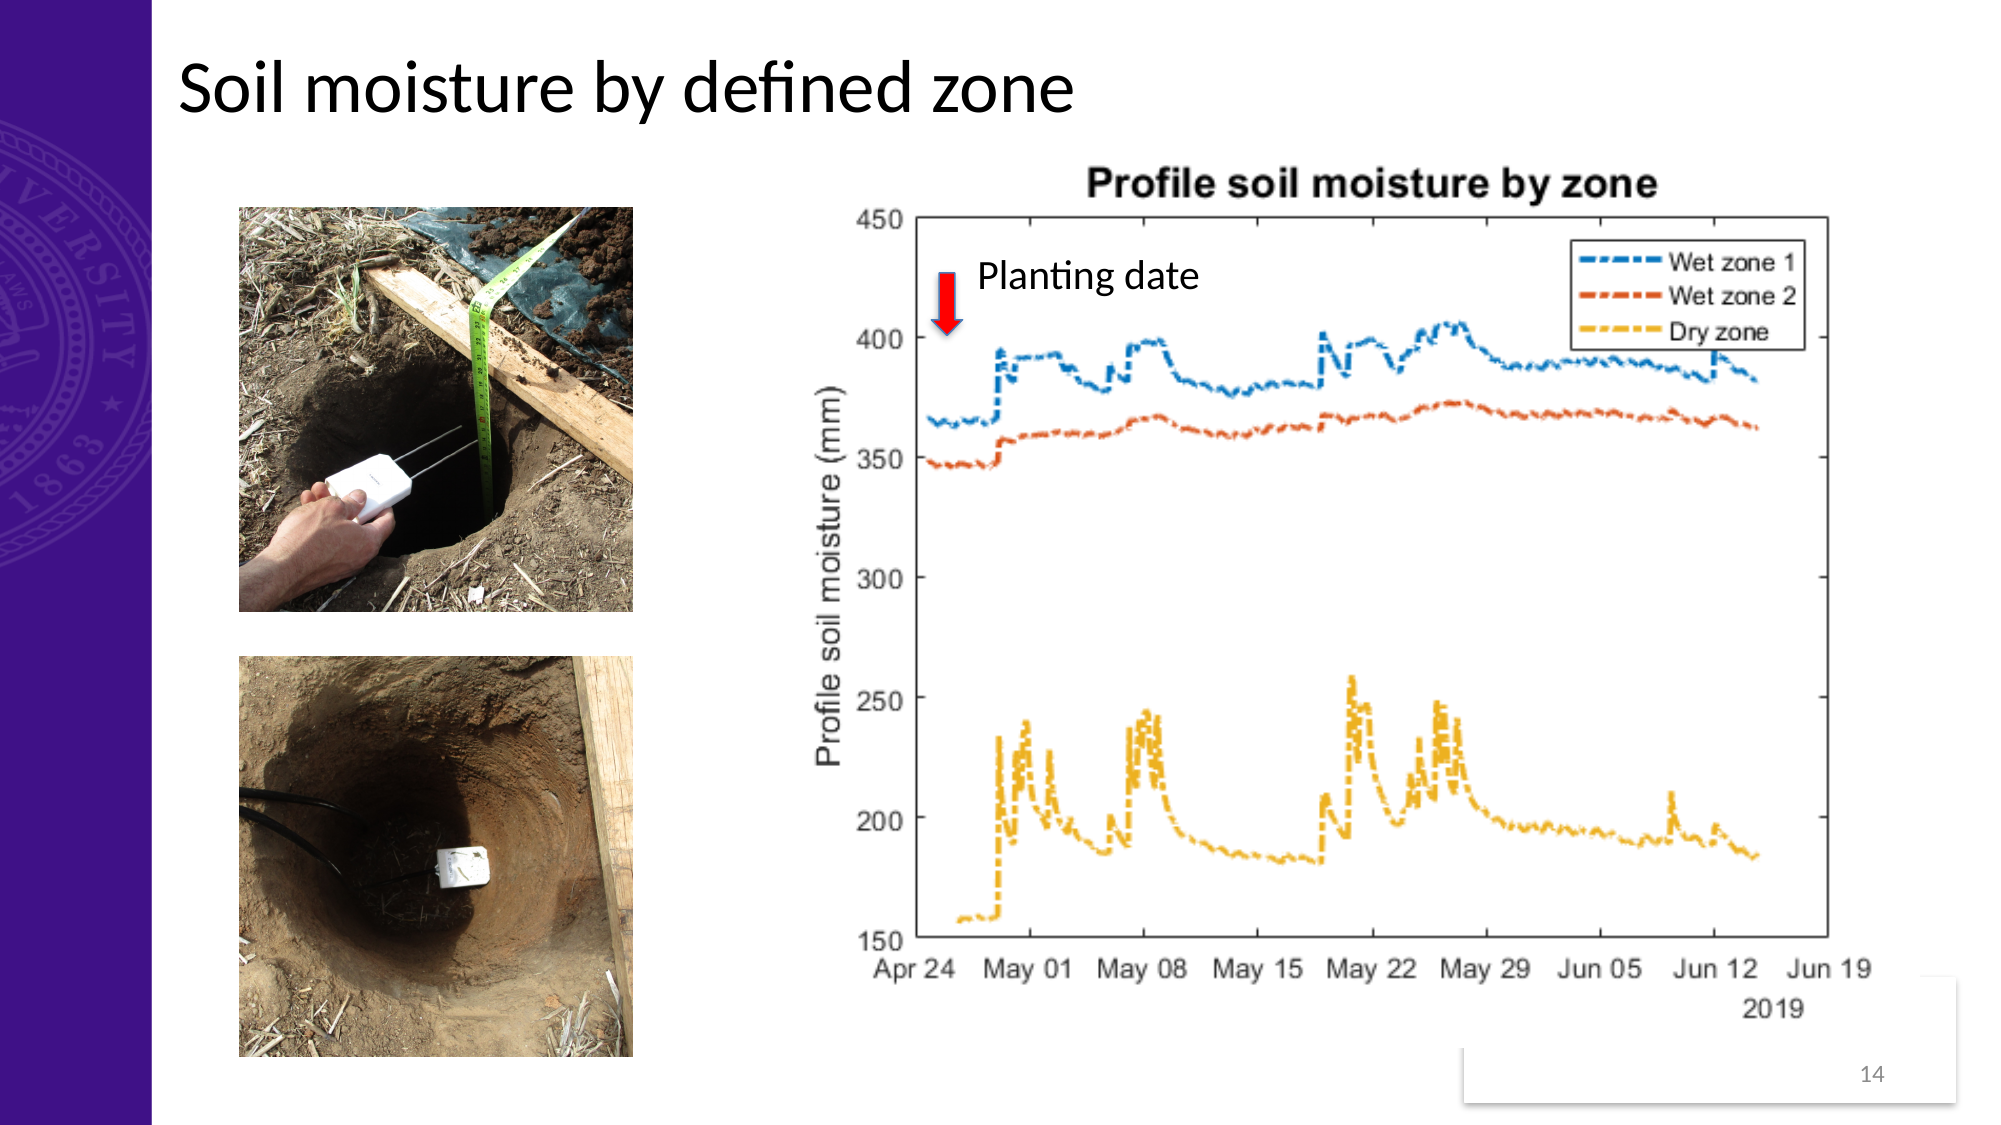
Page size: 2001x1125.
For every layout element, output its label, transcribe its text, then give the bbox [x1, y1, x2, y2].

slide_number 14 [1433, 1056, 1900, 1103]
picture [0, 0, 2000, 1125]
text_box Soil moisture by defined zone [163, 30, 1883, 135]
